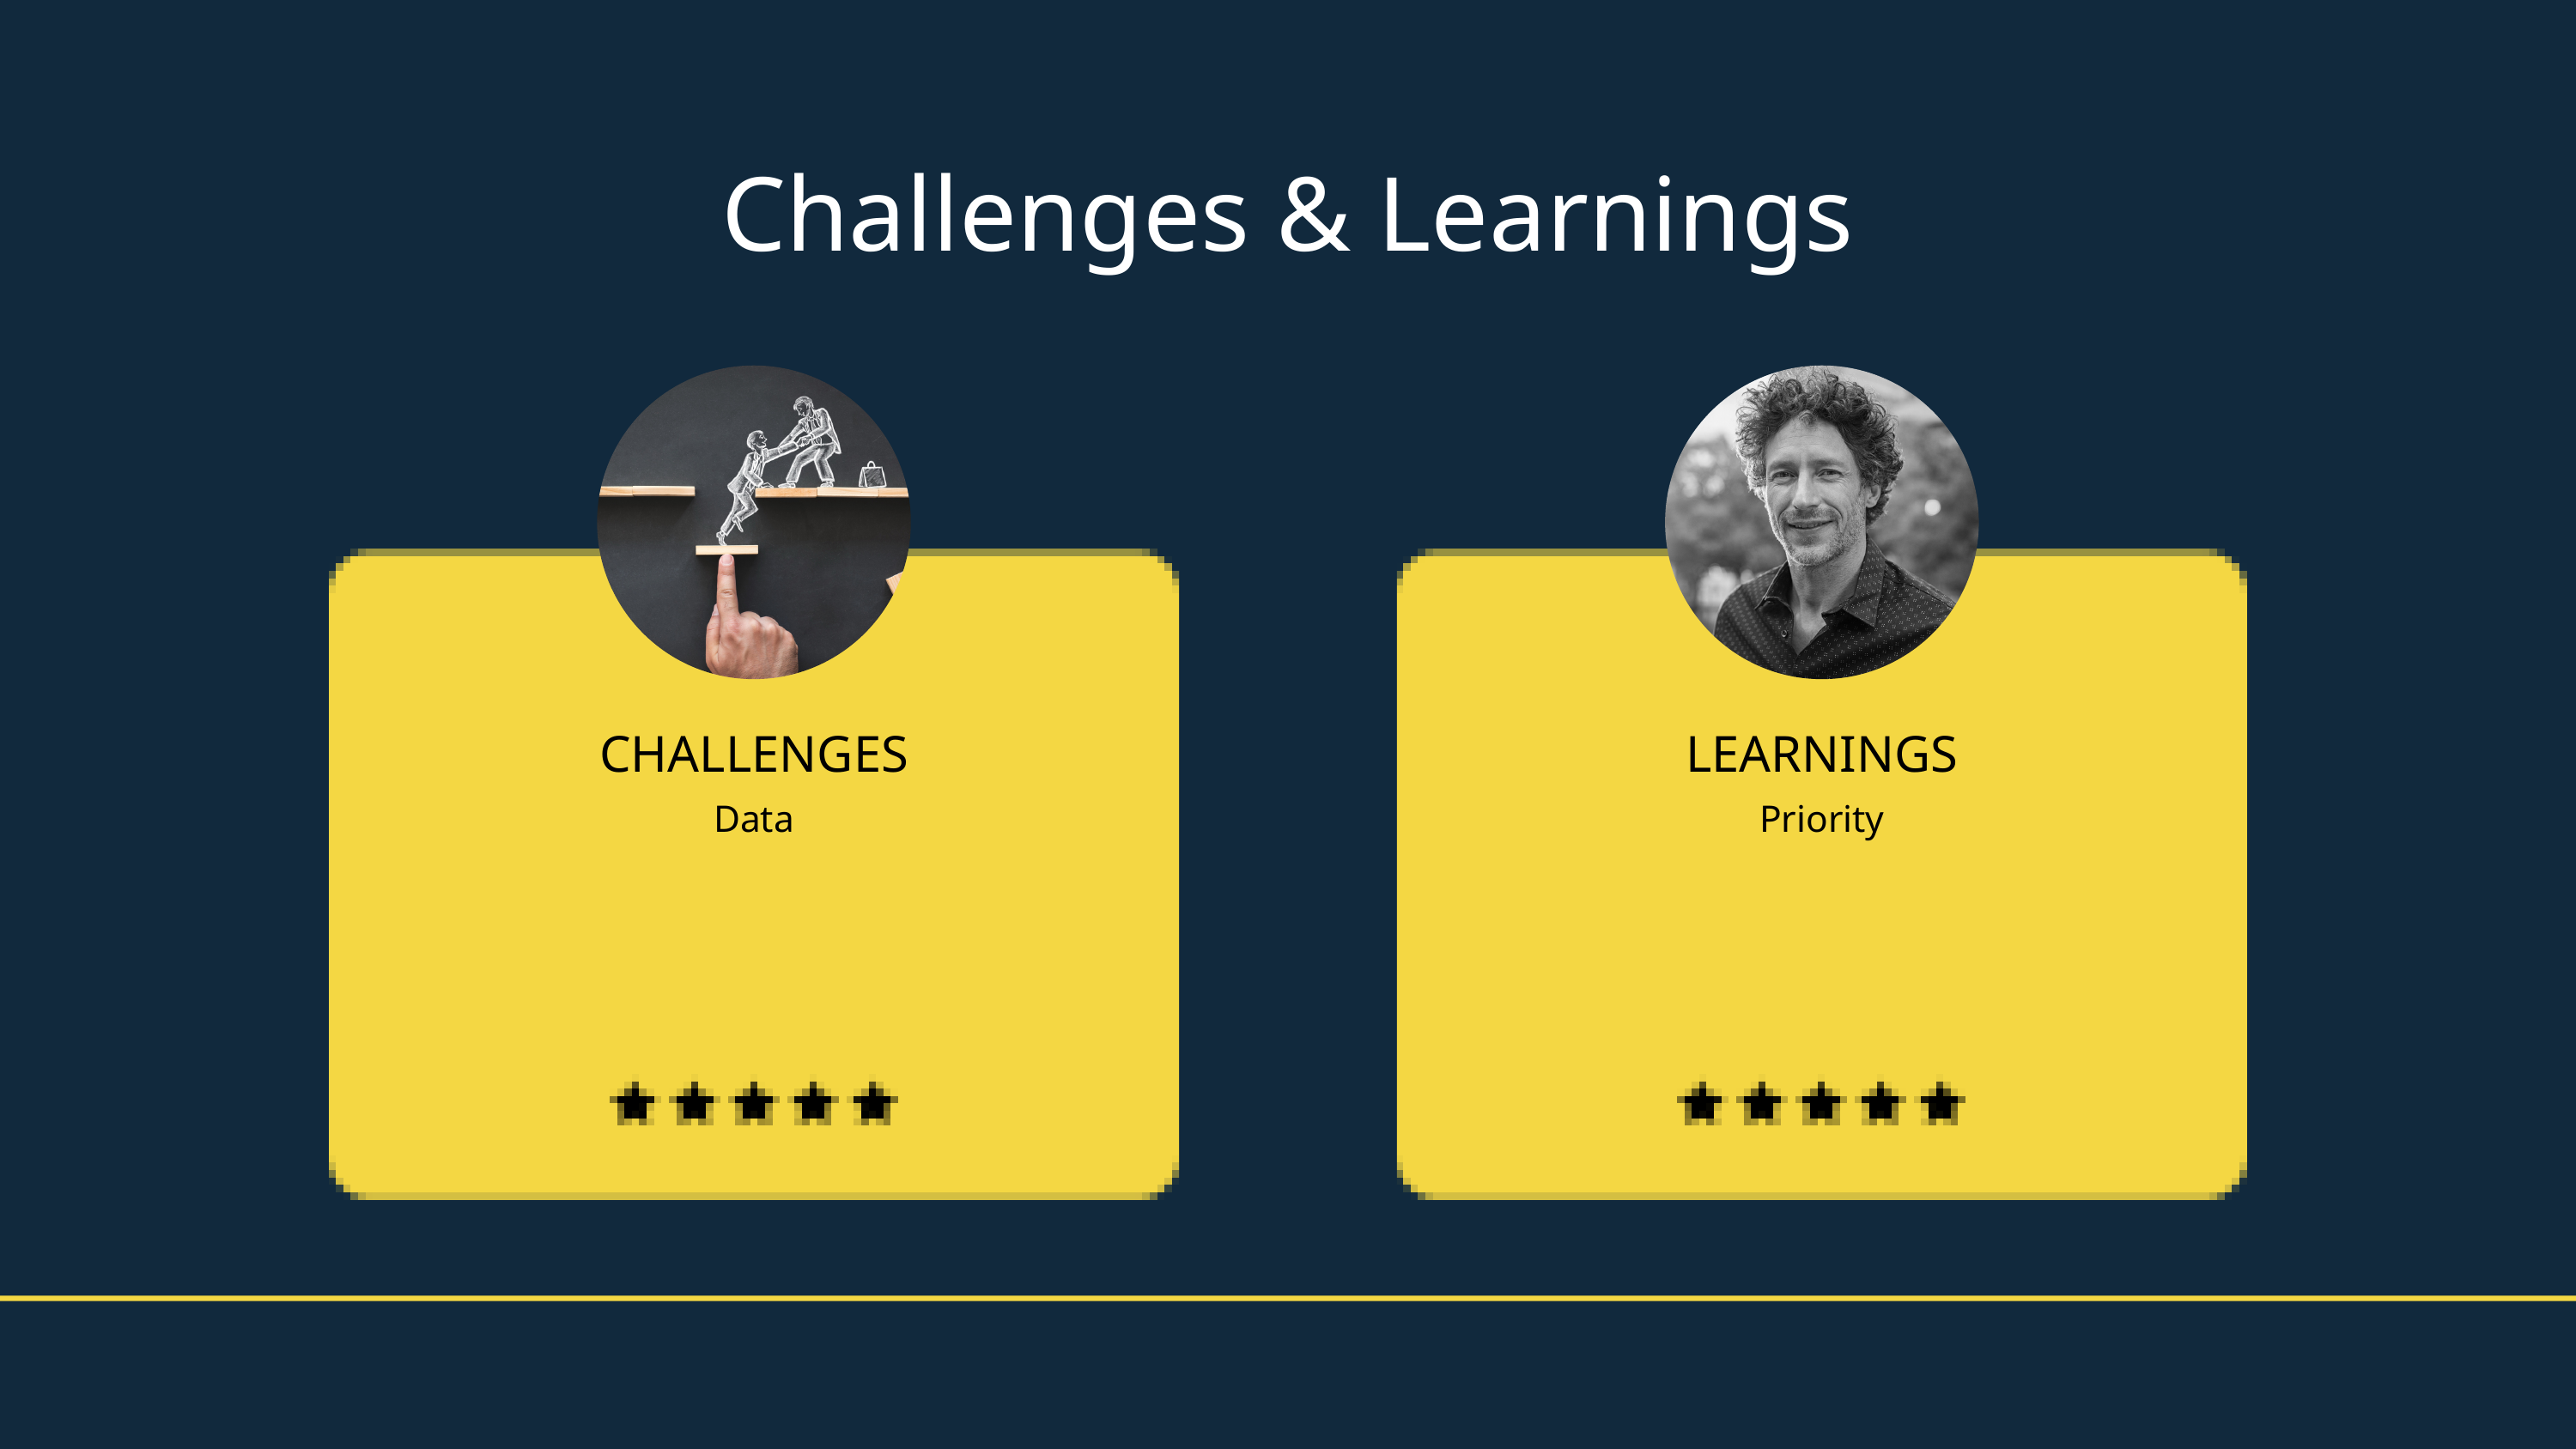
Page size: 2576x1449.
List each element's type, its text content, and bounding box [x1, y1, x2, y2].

text_box LEARNINGS [1522, 712, 2122, 783]
text_box Challenges & Learnings [665, 128, 1911, 272]
text_box [1396, 423, 2247, 1200]
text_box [1664, 365, 1979, 680]
text_box CHALLENGES [428, 712, 1079, 783]
text_box Data [401, 788, 1107, 840]
text_box Priority [1468, 788, 2175, 840]
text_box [597, 365, 911, 680]
text_box [329, 423, 1180, 1200]
